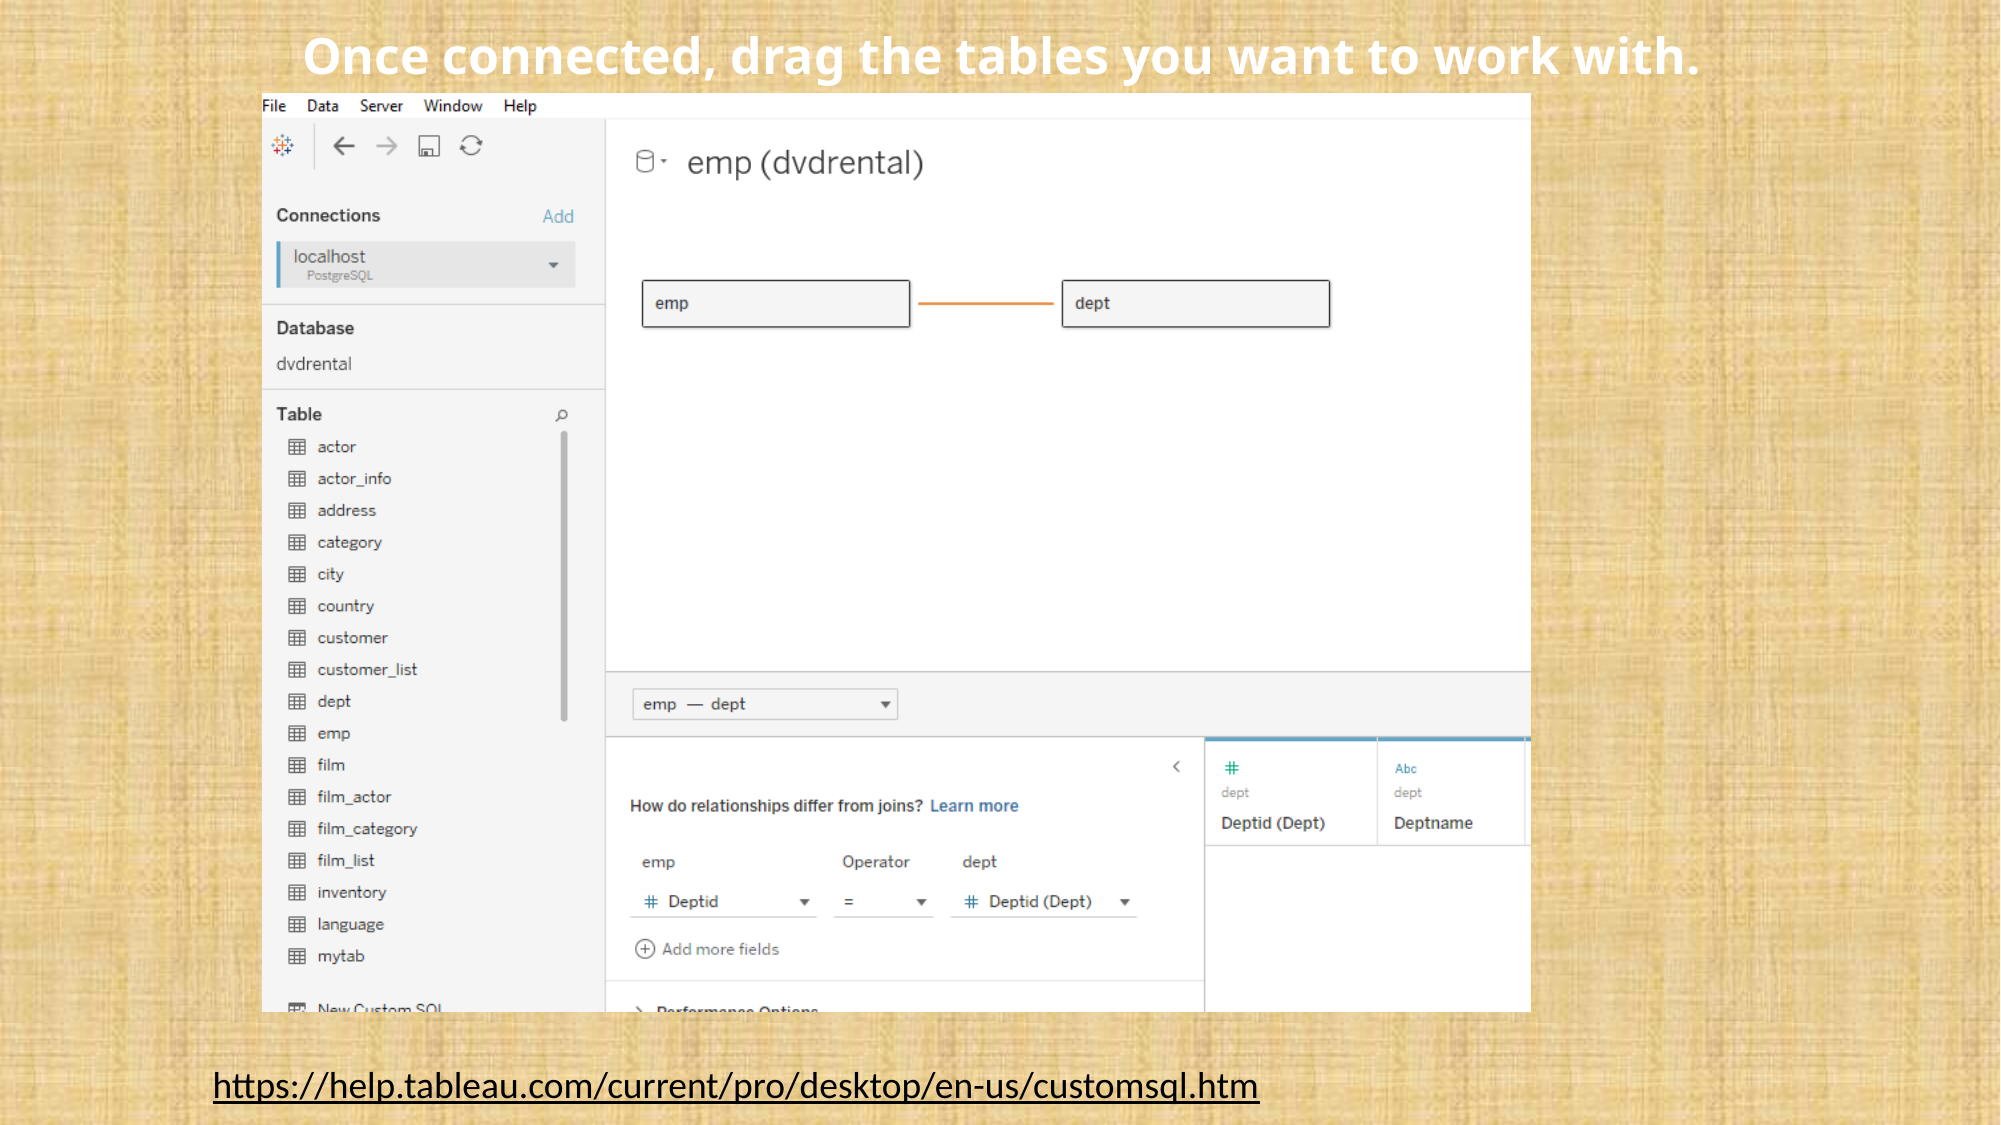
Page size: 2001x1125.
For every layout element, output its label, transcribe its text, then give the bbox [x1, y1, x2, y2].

text_box https://help.tableau.com/current/pro/desktop/en-us/customsql.htm [197, 953, 1595, 1125]
text_box Once connected, drag the tables you want to work with. [287, 17, 1717, 93]
picture [0, 0, 2001, 1125]
